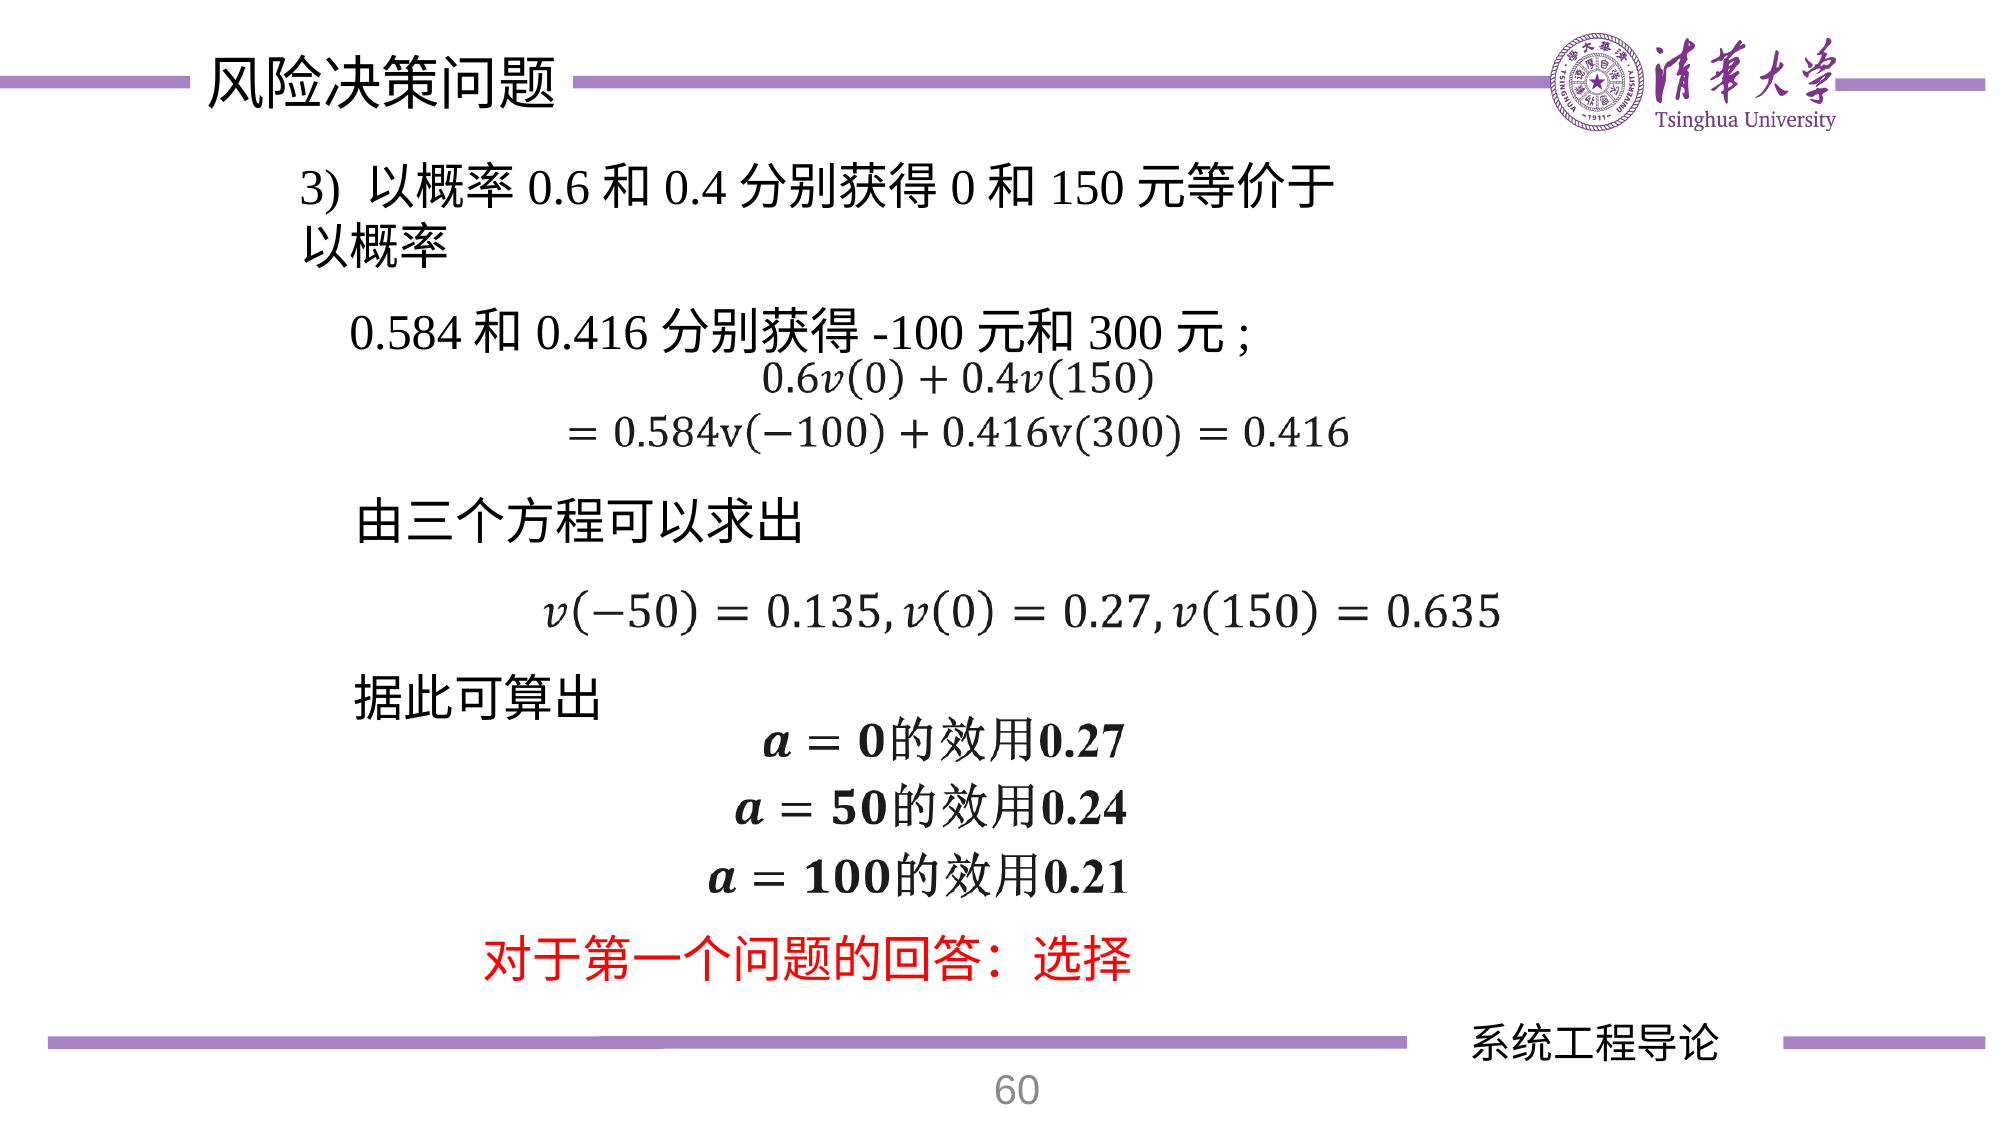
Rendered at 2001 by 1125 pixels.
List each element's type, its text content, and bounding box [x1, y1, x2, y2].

text_box 3) 以概率0.6和0.4分别获得0和150元等价于以概率 0.584和0.416分别获得-100元和300元; [284, 146, 1394, 367]
picture [523, 342, 1394, 463]
picture [1550, 33, 1644, 131]
text_box 据此可算出 [339, 659, 619, 734]
picture [1655, 38, 1836, 131]
picture [693, 702, 1157, 911]
text_box 由三个方程可以求出 [340, 482, 820, 557]
picture [523, 572, 1534, 645]
